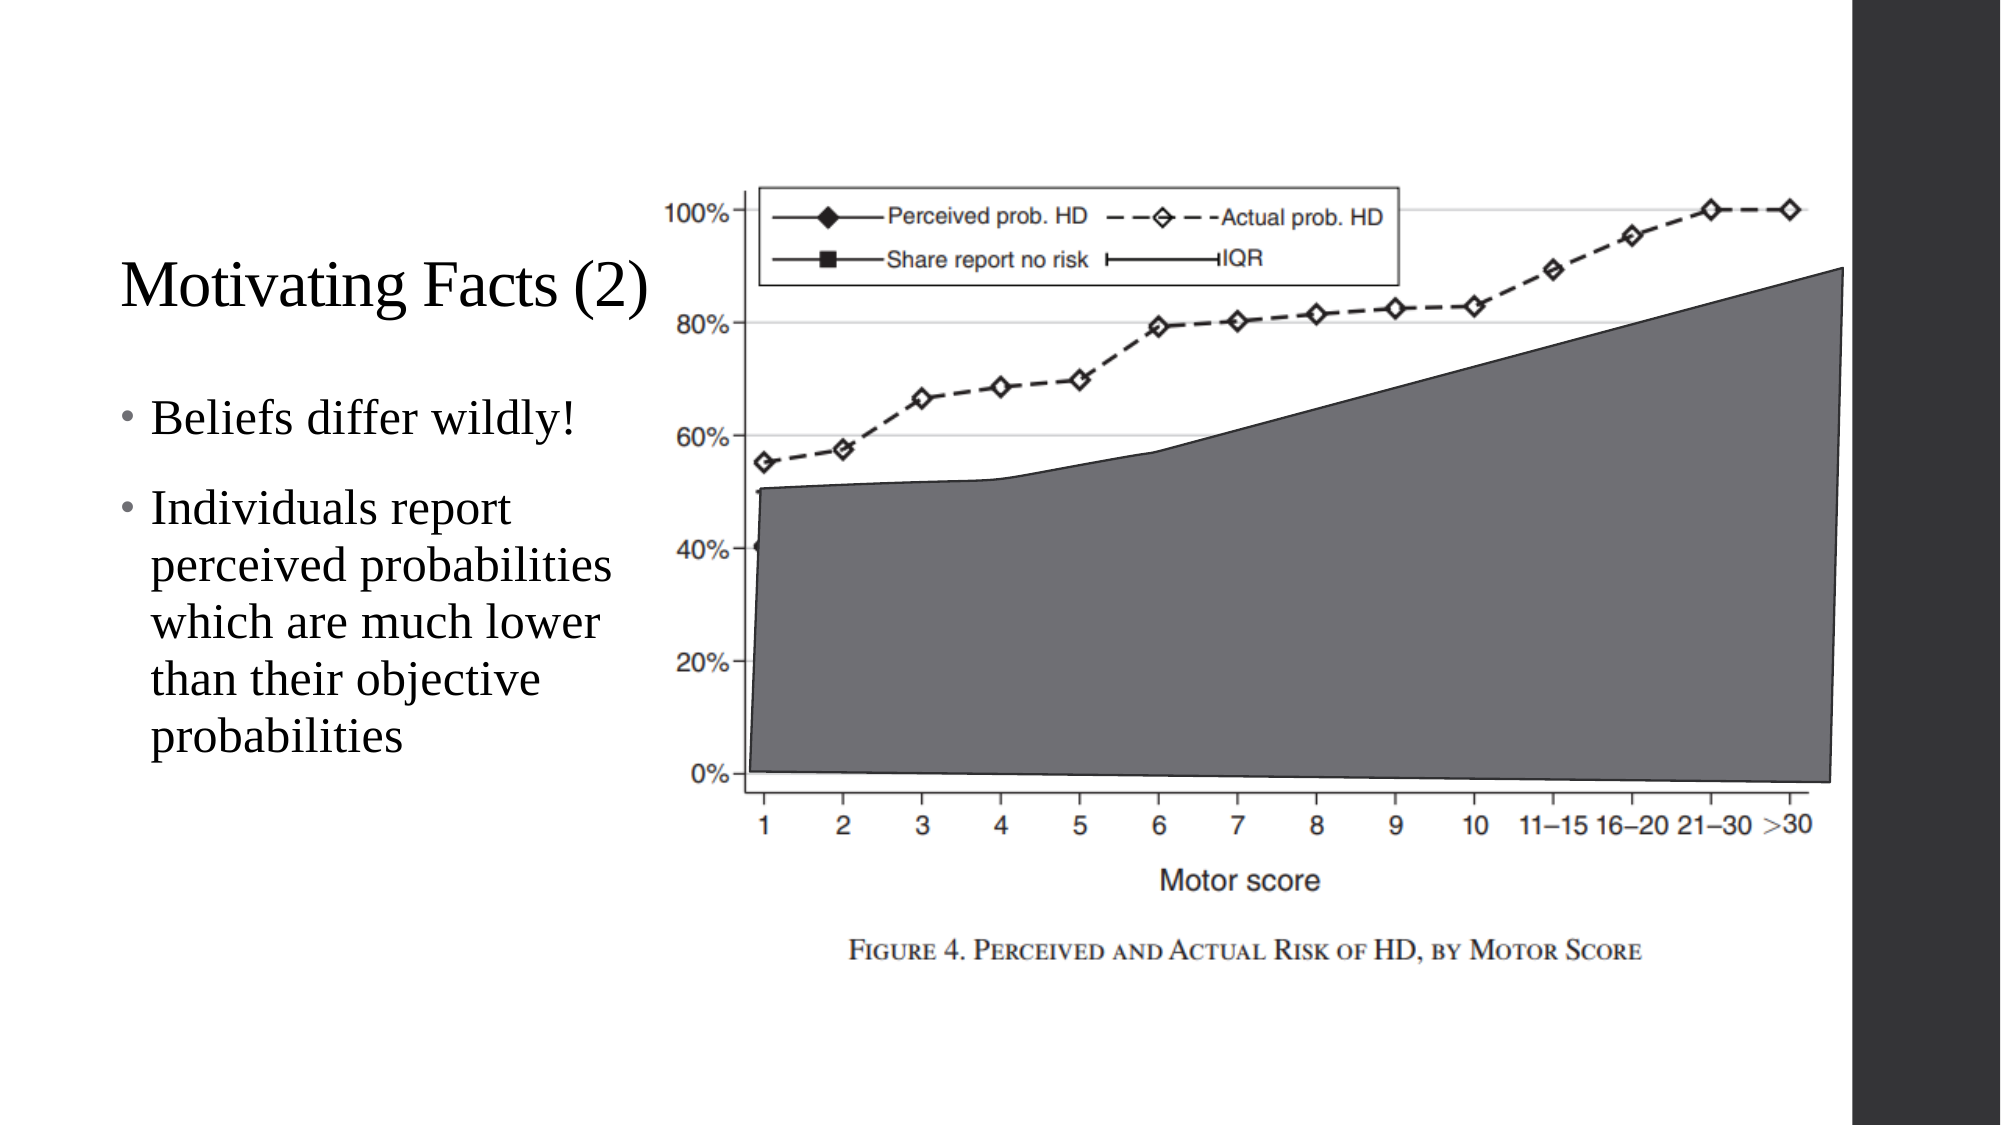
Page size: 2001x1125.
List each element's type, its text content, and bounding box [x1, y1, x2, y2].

title Motivating Facts (2) [105, 104, 711, 329]
picture [622, 180, 1851, 988]
list Beliefs differ wildly! Individuals report perceived probabilities which are much lower than their objective probabilities [105, 381, 711, 1014]
